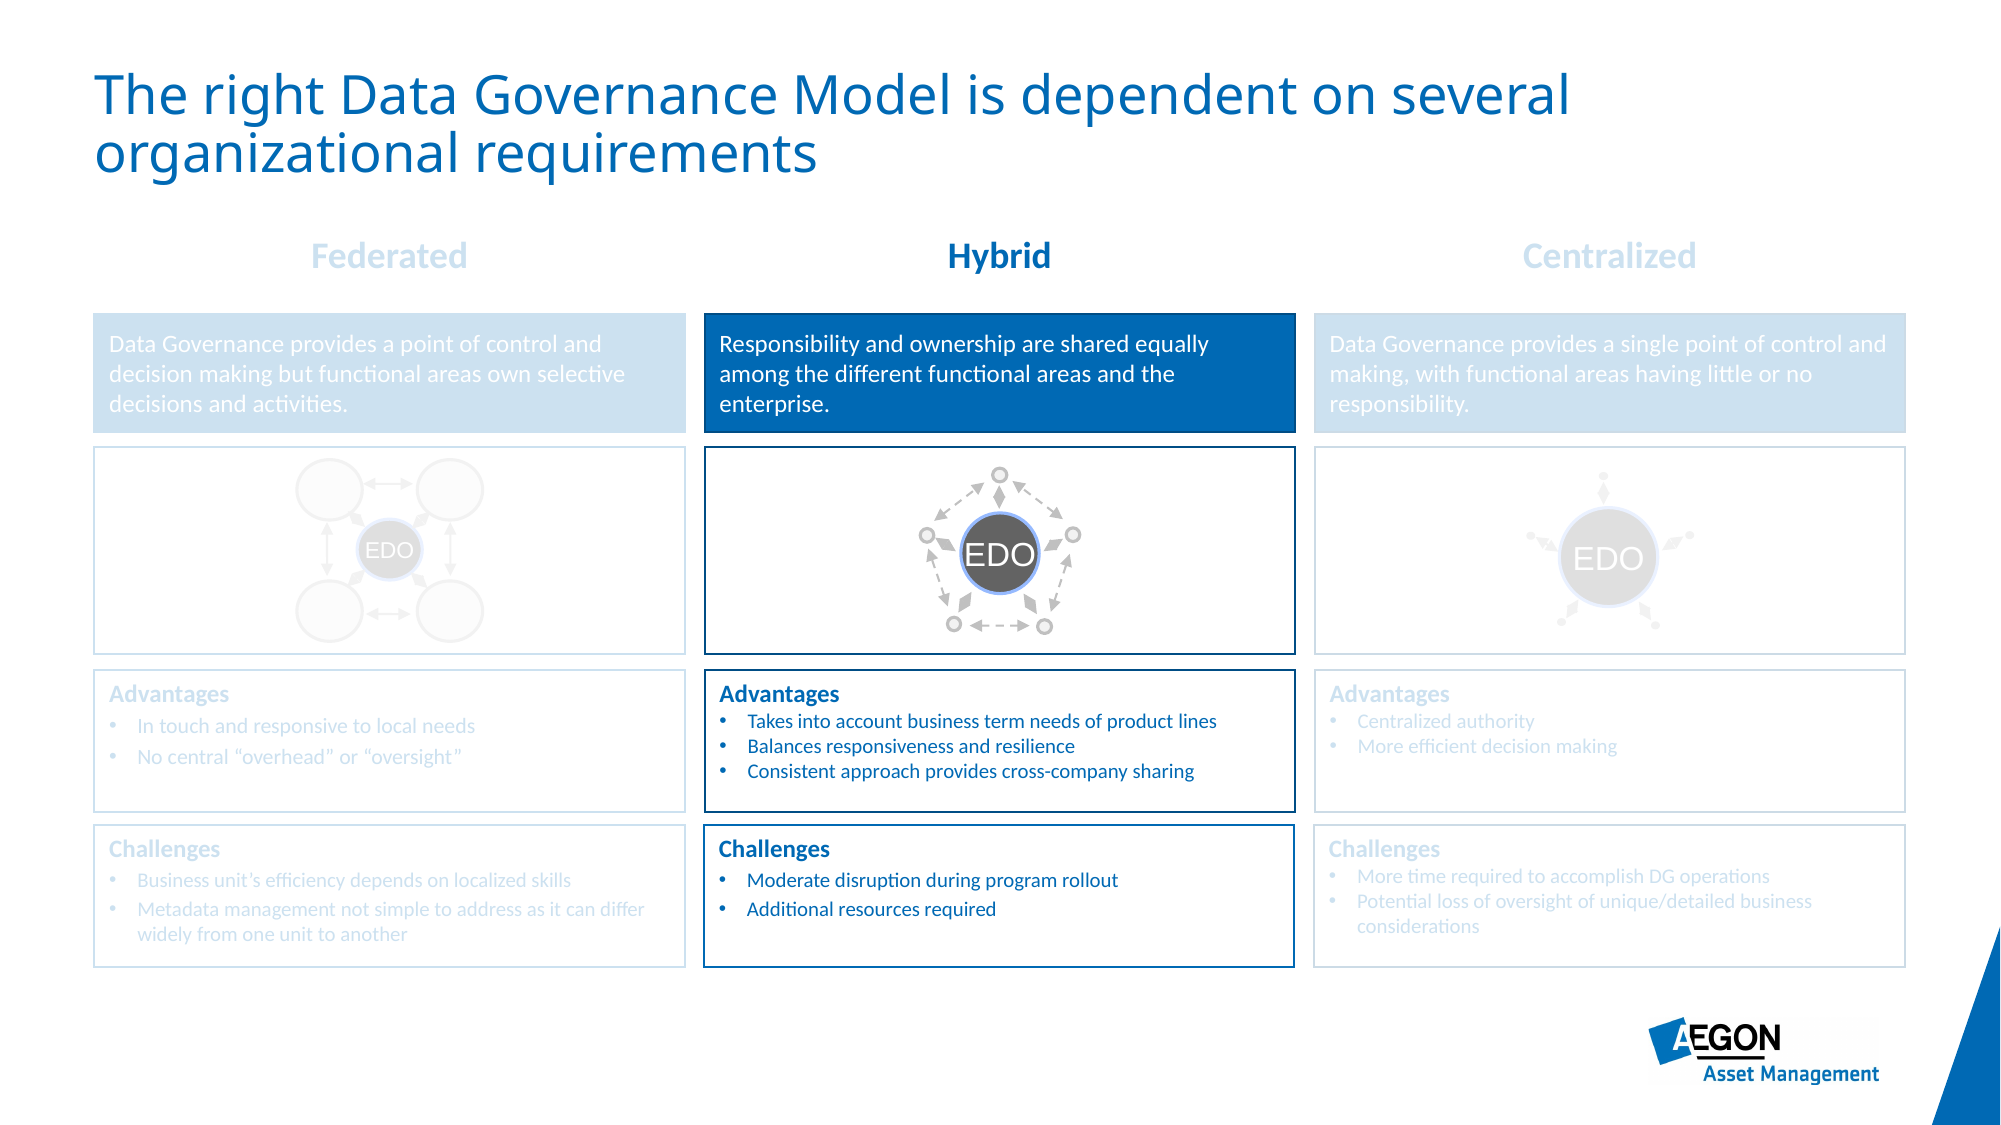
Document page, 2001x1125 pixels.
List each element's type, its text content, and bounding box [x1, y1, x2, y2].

text_box [1305, 208, 1930, 1018]
text_box Responsibility and ownership are shared equally among the different functional areas and the enterprise. [704, 313, 1296, 433]
picture [1648, 1018, 1879, 1085]
text_box [91, 208, 693, 1018]
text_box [920, 468, 1080, 634]
text_box Hybrid [704, 209, 1296, 299]
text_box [1527, 473, 1693, 628]
text_box [704, 446, 1296, 655]
text_box Challenges Moderate disruption during program rollout Additional resources required [703, 824, 1295, 968]
text_box Advantages Takes into account business term needs of product lines Balances responsiveness and resilience Consistent approach provides cross-company sharing [704, 669, 1296, 813]
text_box The right Data Governance Model is dependent on several organizational requirements [94, 60, 1906, 120]
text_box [296, 459, 483, 642]
